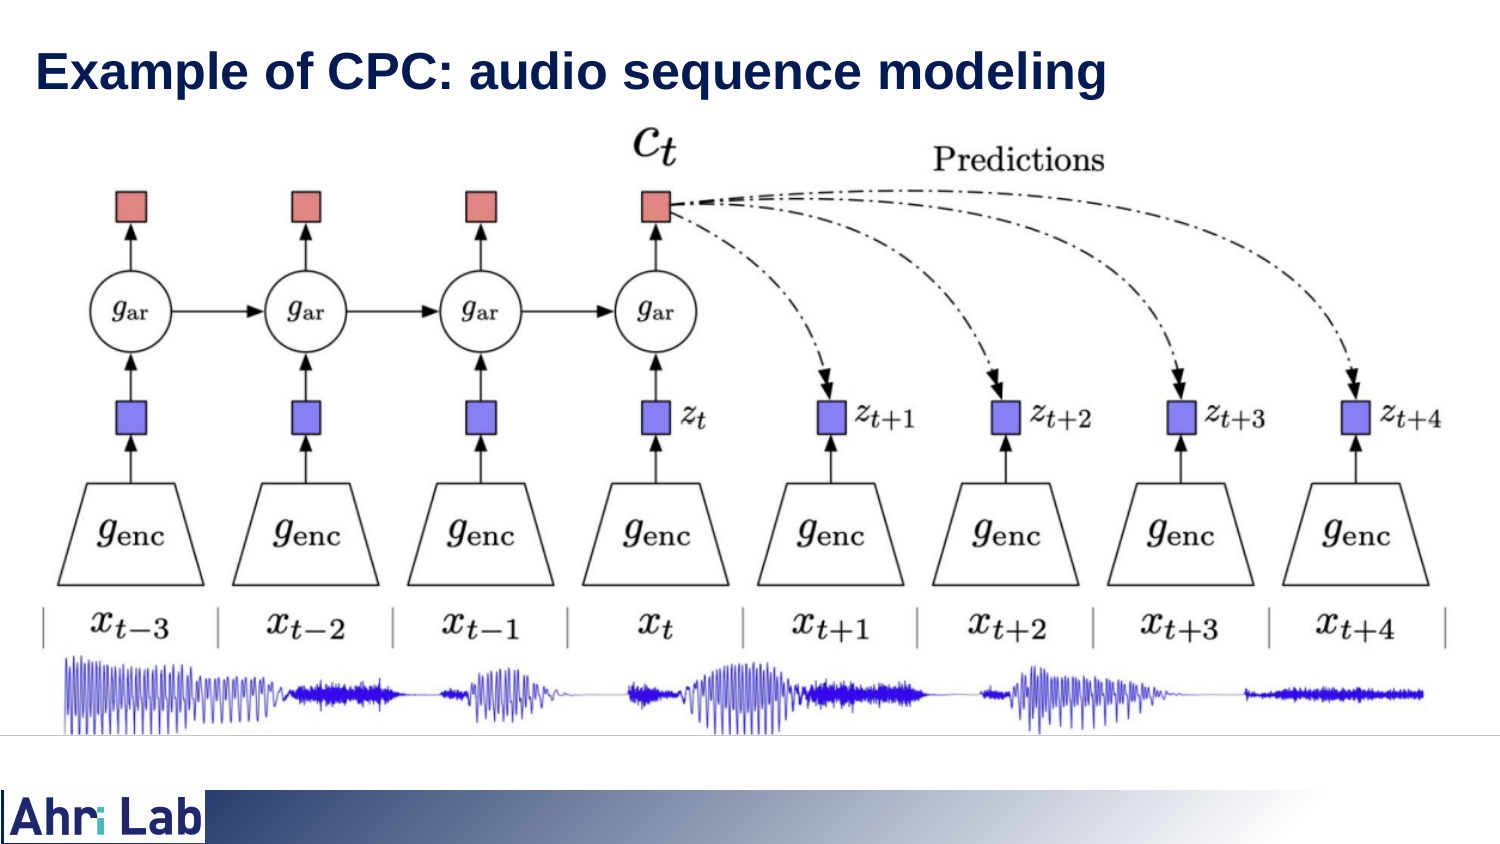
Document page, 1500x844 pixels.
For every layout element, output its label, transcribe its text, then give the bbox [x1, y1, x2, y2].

title Example of CPC: audio sequence modeling [20, 22, 1480, 105]
picture [4, 787, 205, 843]
picture [0, 106, 1500, 737]
